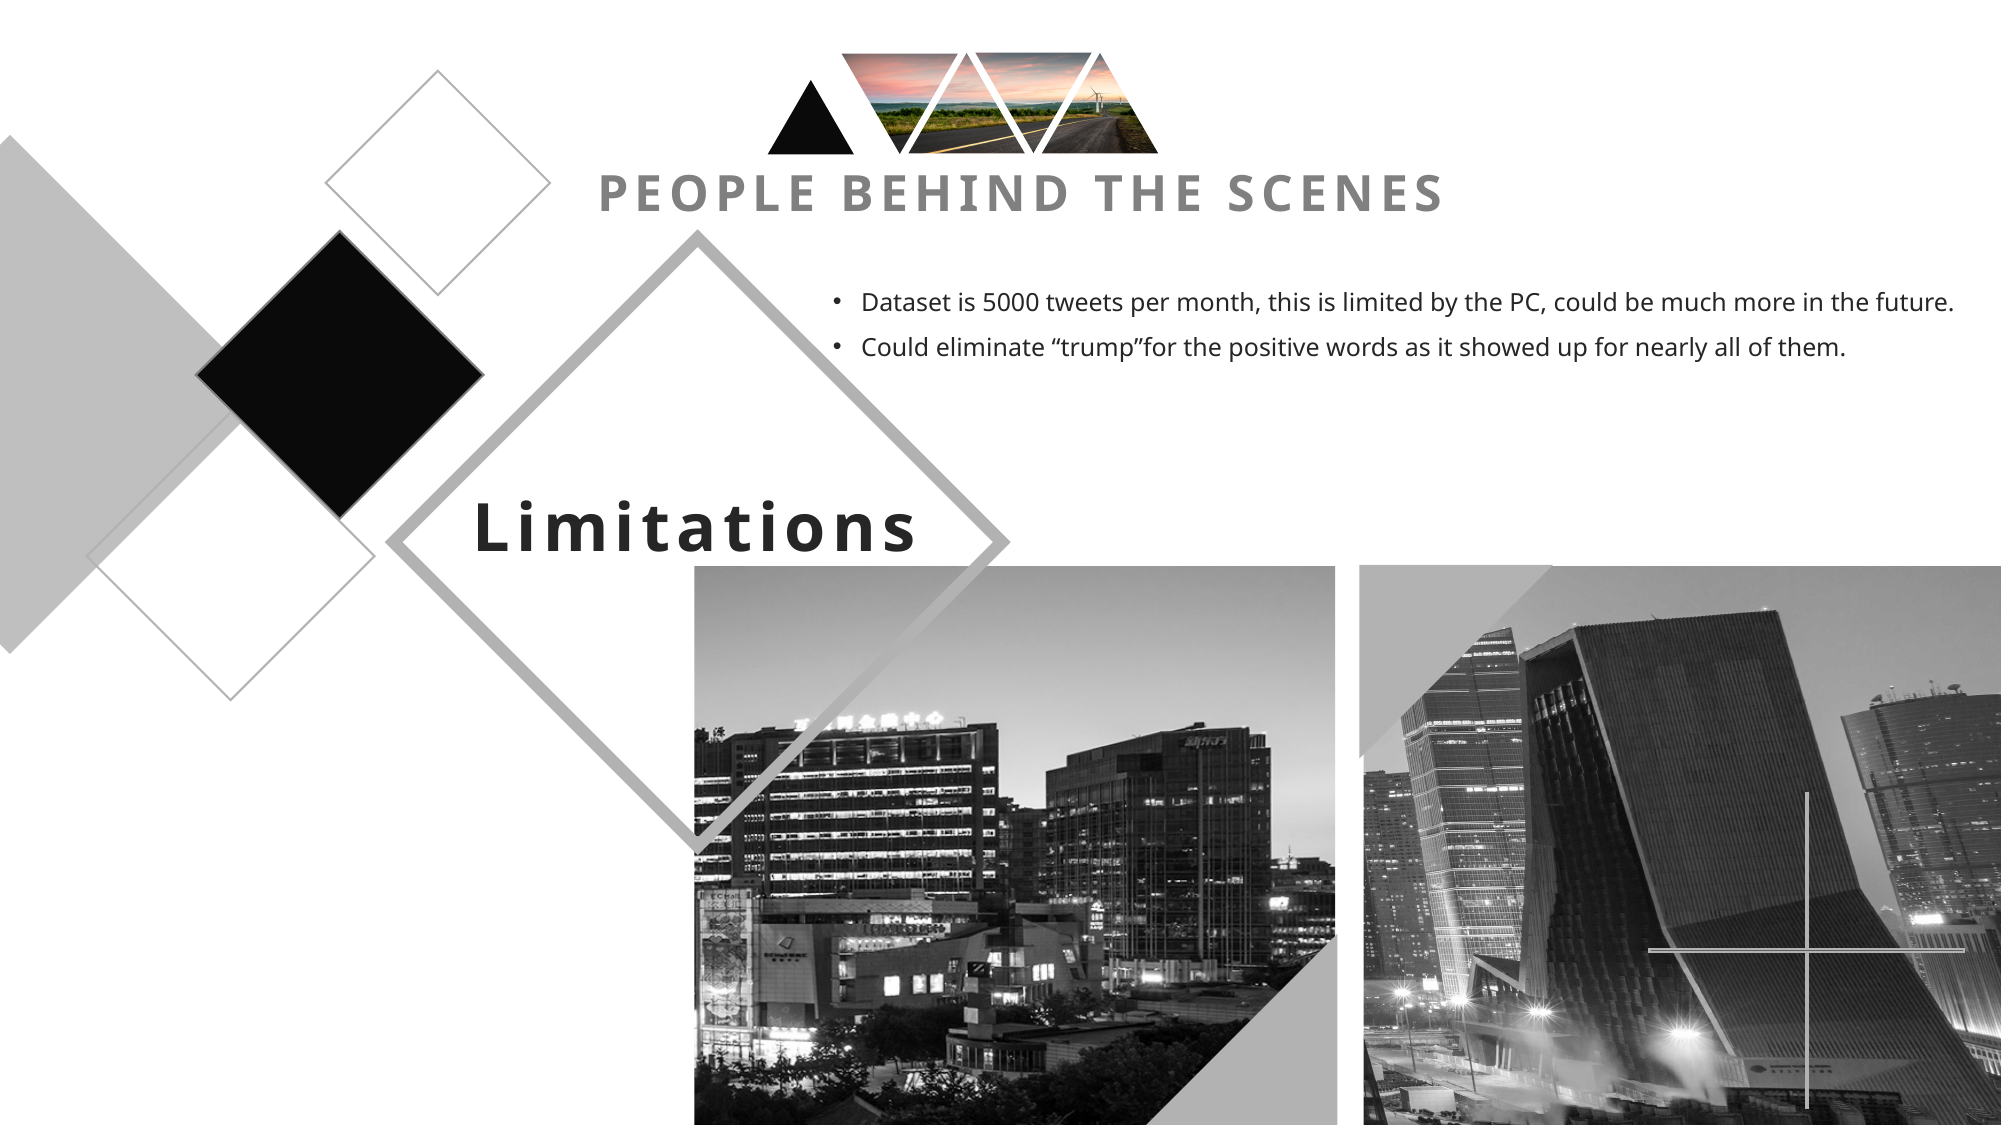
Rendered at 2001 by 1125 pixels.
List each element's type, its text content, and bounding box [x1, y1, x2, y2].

text_box [392, 236, 1004, 848]
picture [841, 53, 958, 154]
text_box [1144, 931, 1339, 1125]
text_box [1358, 563, 1556, 762]
text_box [1648, 792, 1965, 1109]
text_box [0, 133, 229, 656]
text_box [194, 229, 486, 520]
text_box Dataset is 5000 tweets per month, this is limited by the PC, could be much more in the future. Could eliminate “trump”for the positive words as it showed up for nearly all of them. [818, 264, 2000, 414]
text_box Limitations [454, 477, 934, 573]
picture [908, 52, 1025, 154]
text_box [1363, 566, 2000, 1125]
picture [1041, 52, 1159, 154]
text_box [324, 69, 552, 297]
picture [975, 52, 1092, 154]
text_box [85, 410, 376, 702]
text_box [693, 566, 1336, 1125]
